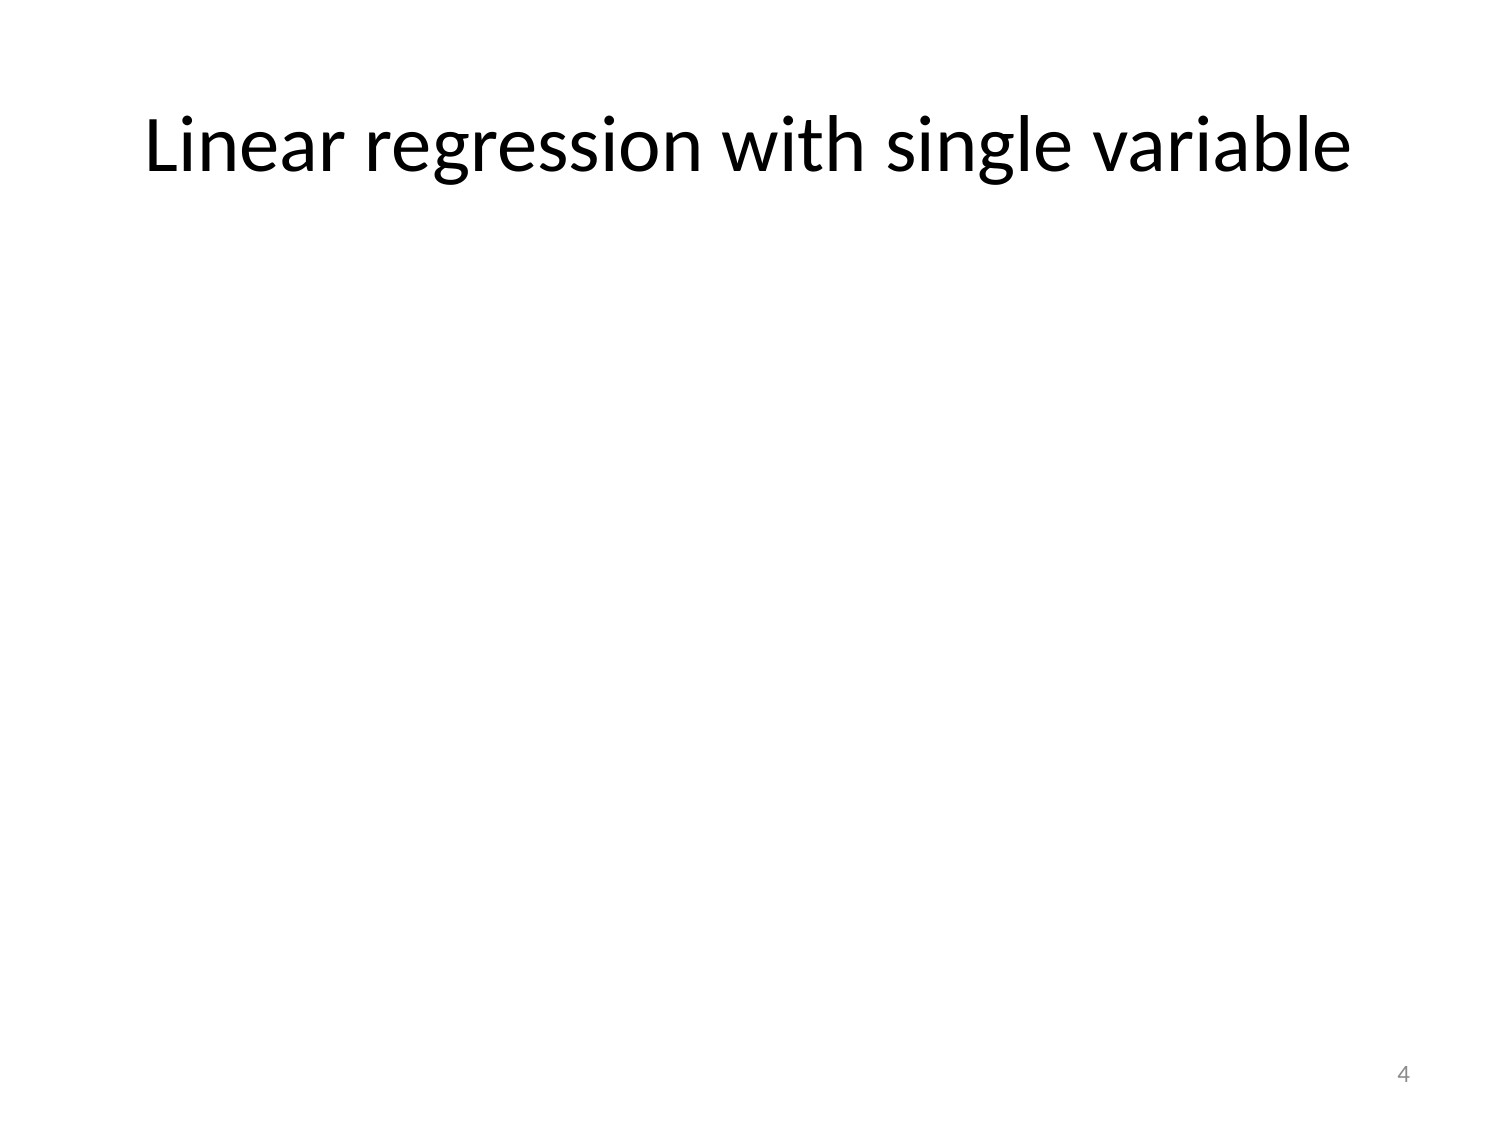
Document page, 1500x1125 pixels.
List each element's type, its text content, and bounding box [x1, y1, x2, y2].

slide_number 4 [1074, 1042, 1425, 1103]
title Linear regression with single variable [75, 45, 1425, 233]
